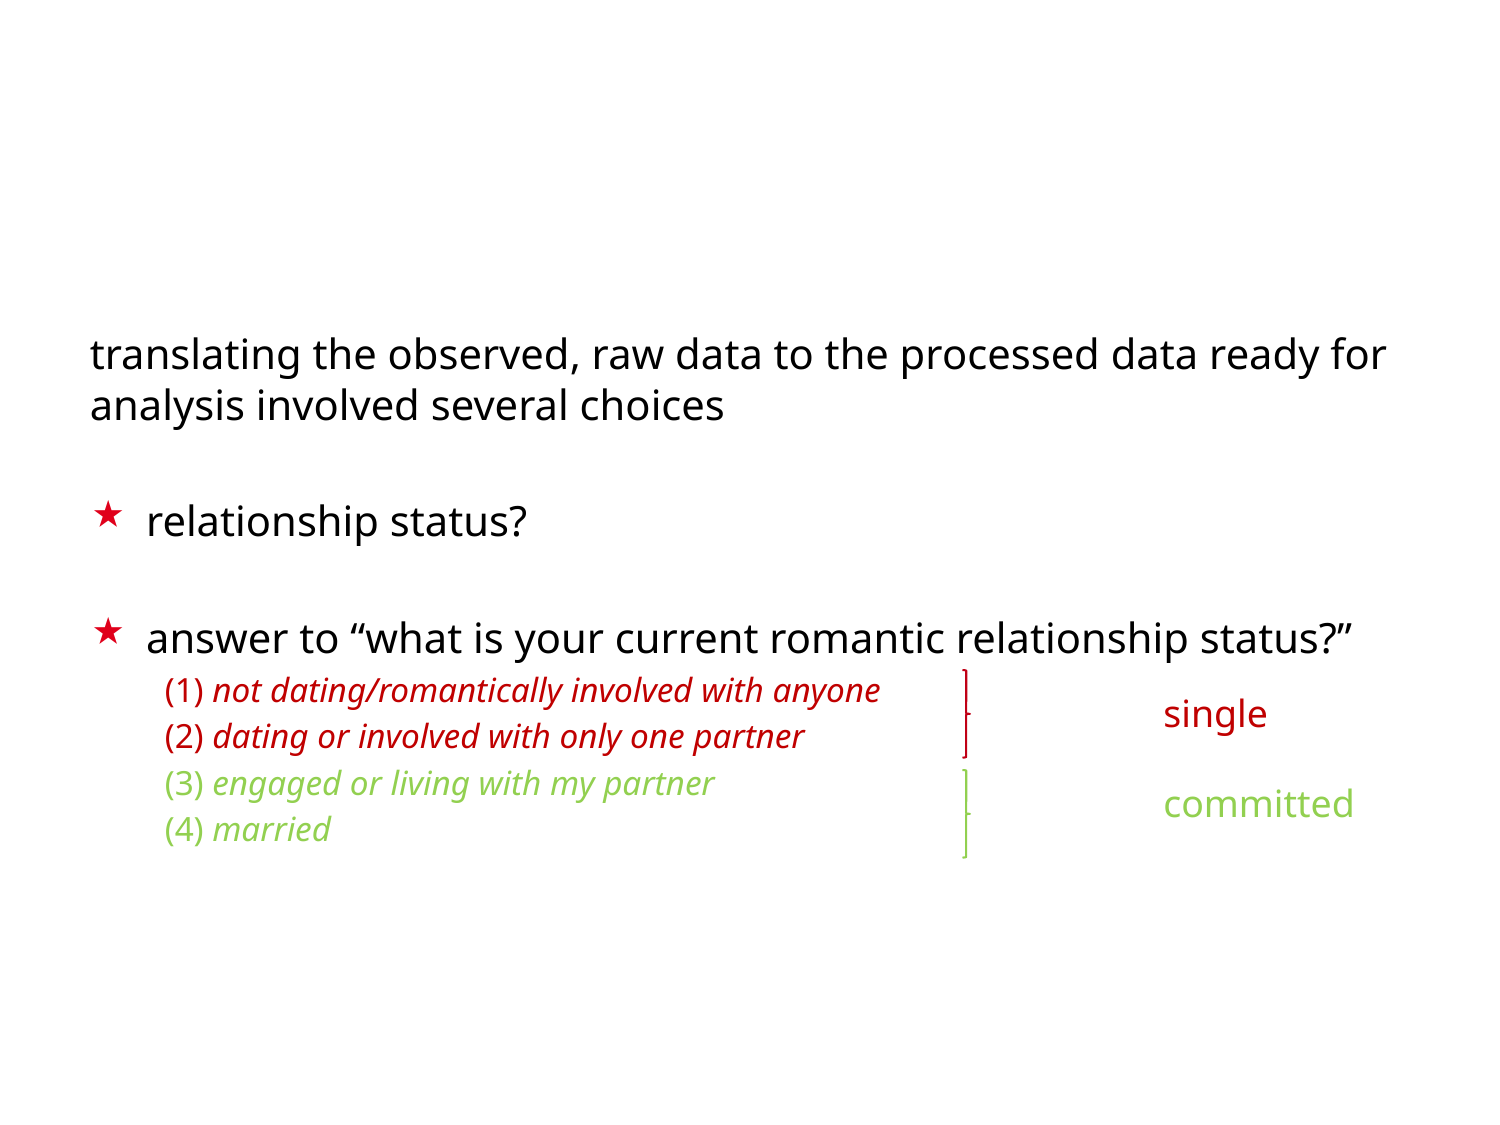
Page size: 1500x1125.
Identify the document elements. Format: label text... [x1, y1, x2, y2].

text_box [961, 669, 1363, 926]
list translating the observed, raw data to the processed data ready for analysis involved several choices relationship status? answer to “what is your current romantic relationship status?” (1) not dating/romantically involved with anyone (2) dating or involved with only one partner (3) engaged or living with my partner (4) married [75, 262, 1425, 1005]
